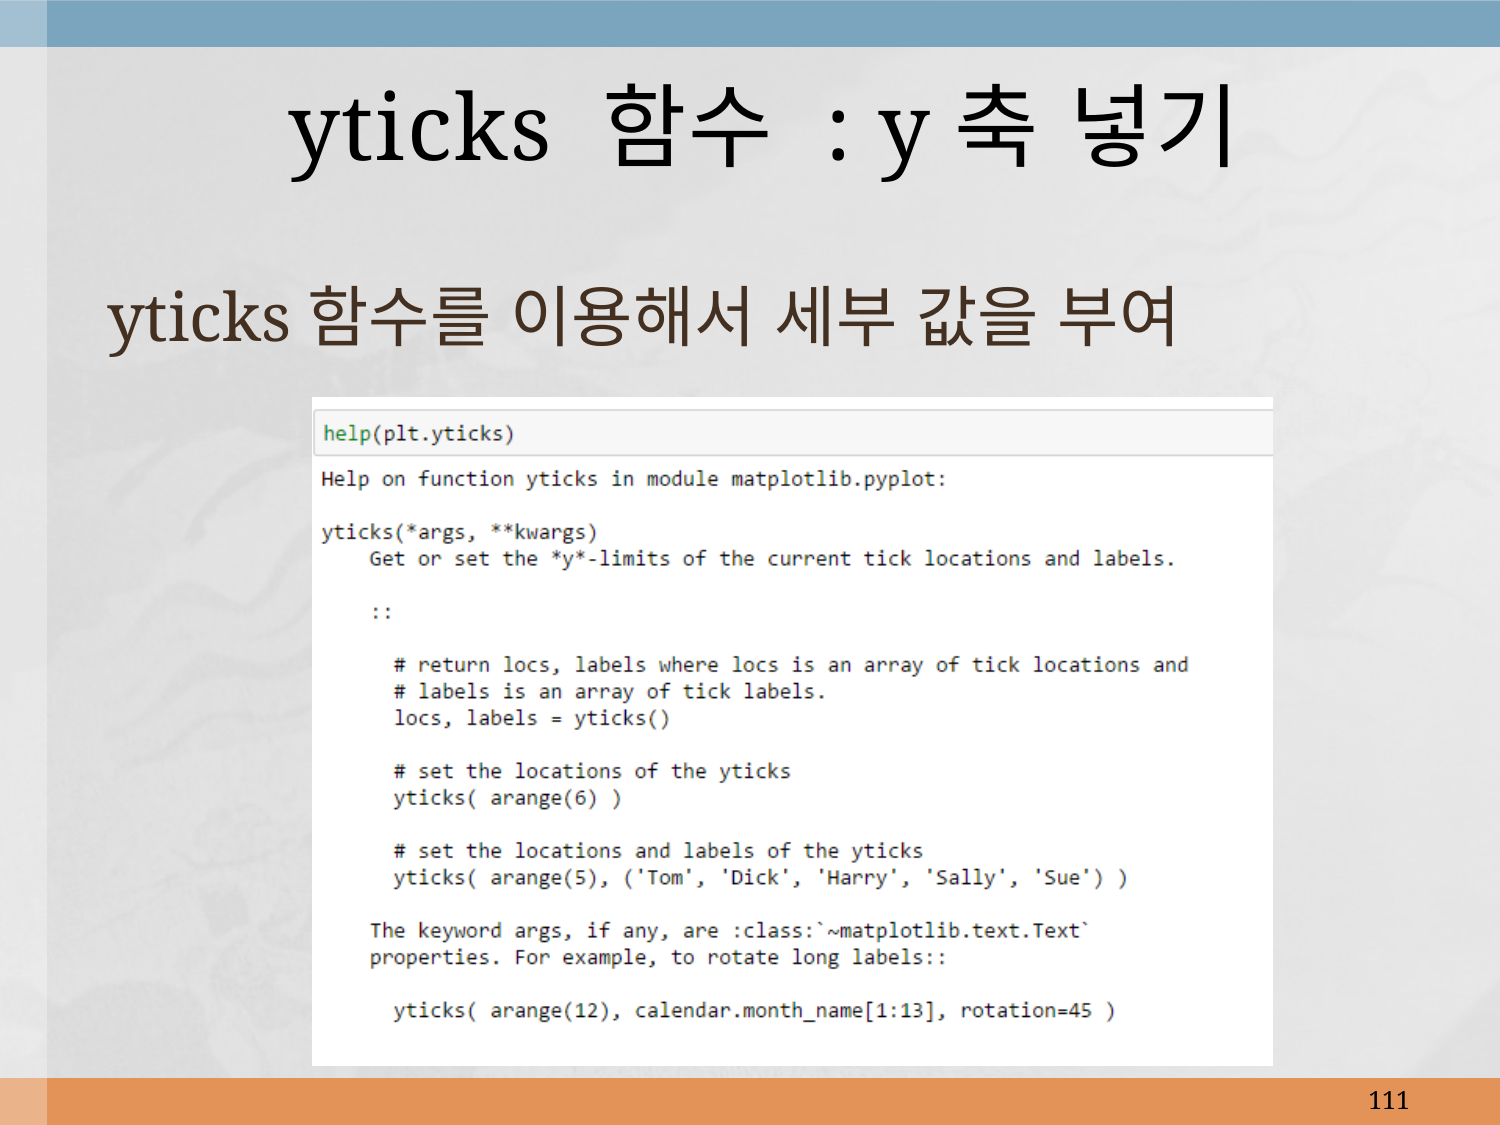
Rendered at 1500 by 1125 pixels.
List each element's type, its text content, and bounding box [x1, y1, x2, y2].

title yticks 함수 : y축 넣기 [49, 46, 1454, 202]
picture [312, 397, 1273, 1066]
list yticks함수를 이용해서 세부 값을 부여 [75, 267, 1425, 539]
slide_number 111 [1074, 1078, 1425, 1125]
